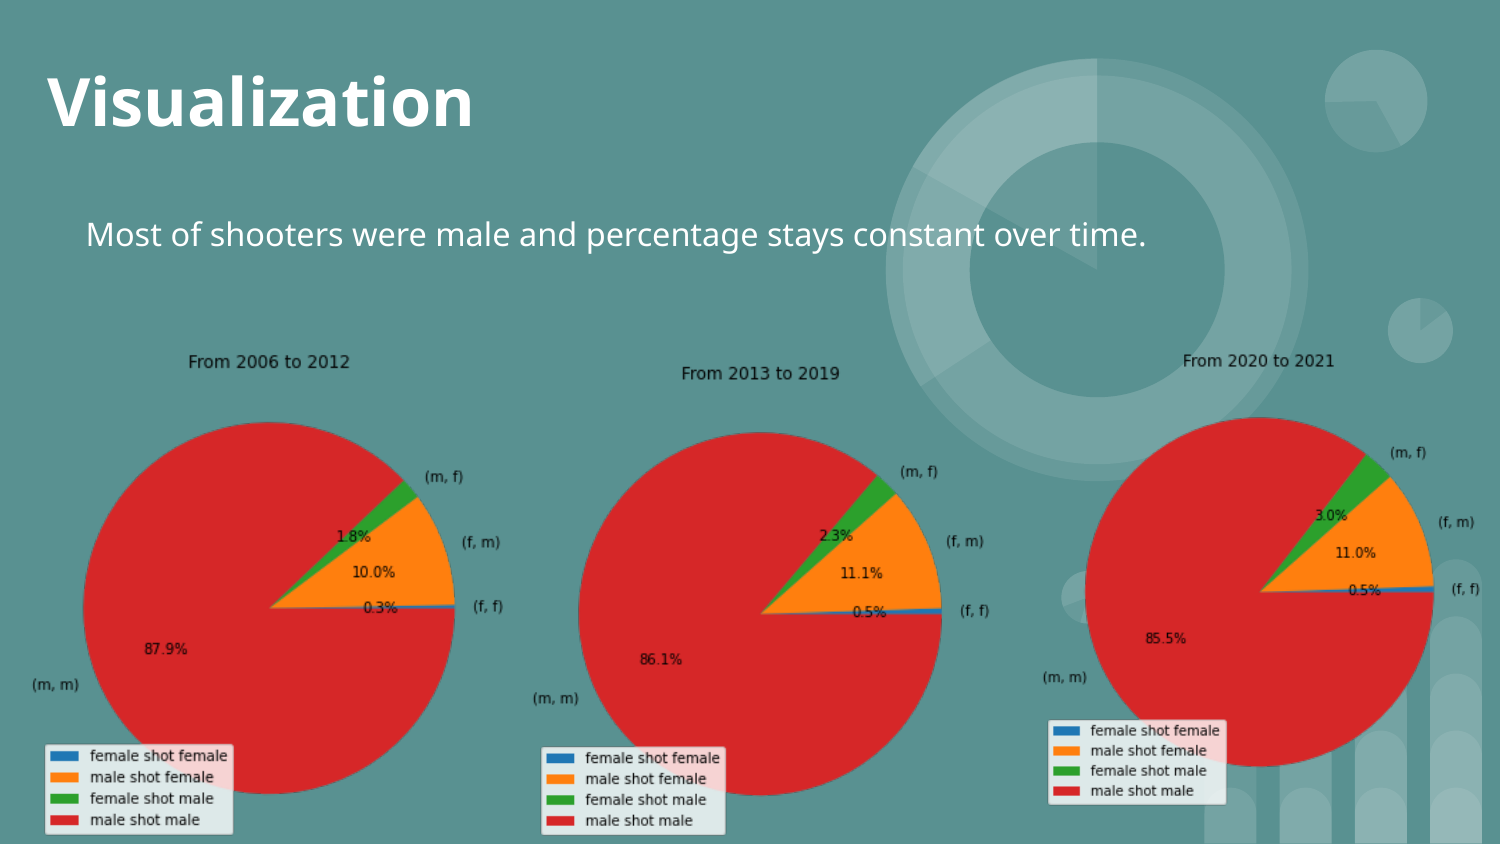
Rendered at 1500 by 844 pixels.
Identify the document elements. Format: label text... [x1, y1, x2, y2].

picture [22, 344, 513, 844]
picture [523, 356, 999, 844]
title Visualization [32, 0, 653, 212]
picture [1032, 344, 1489, 821]
text_box Most of shooters were male and percentage stays constant over time. [70, 203, 1452, 269]
